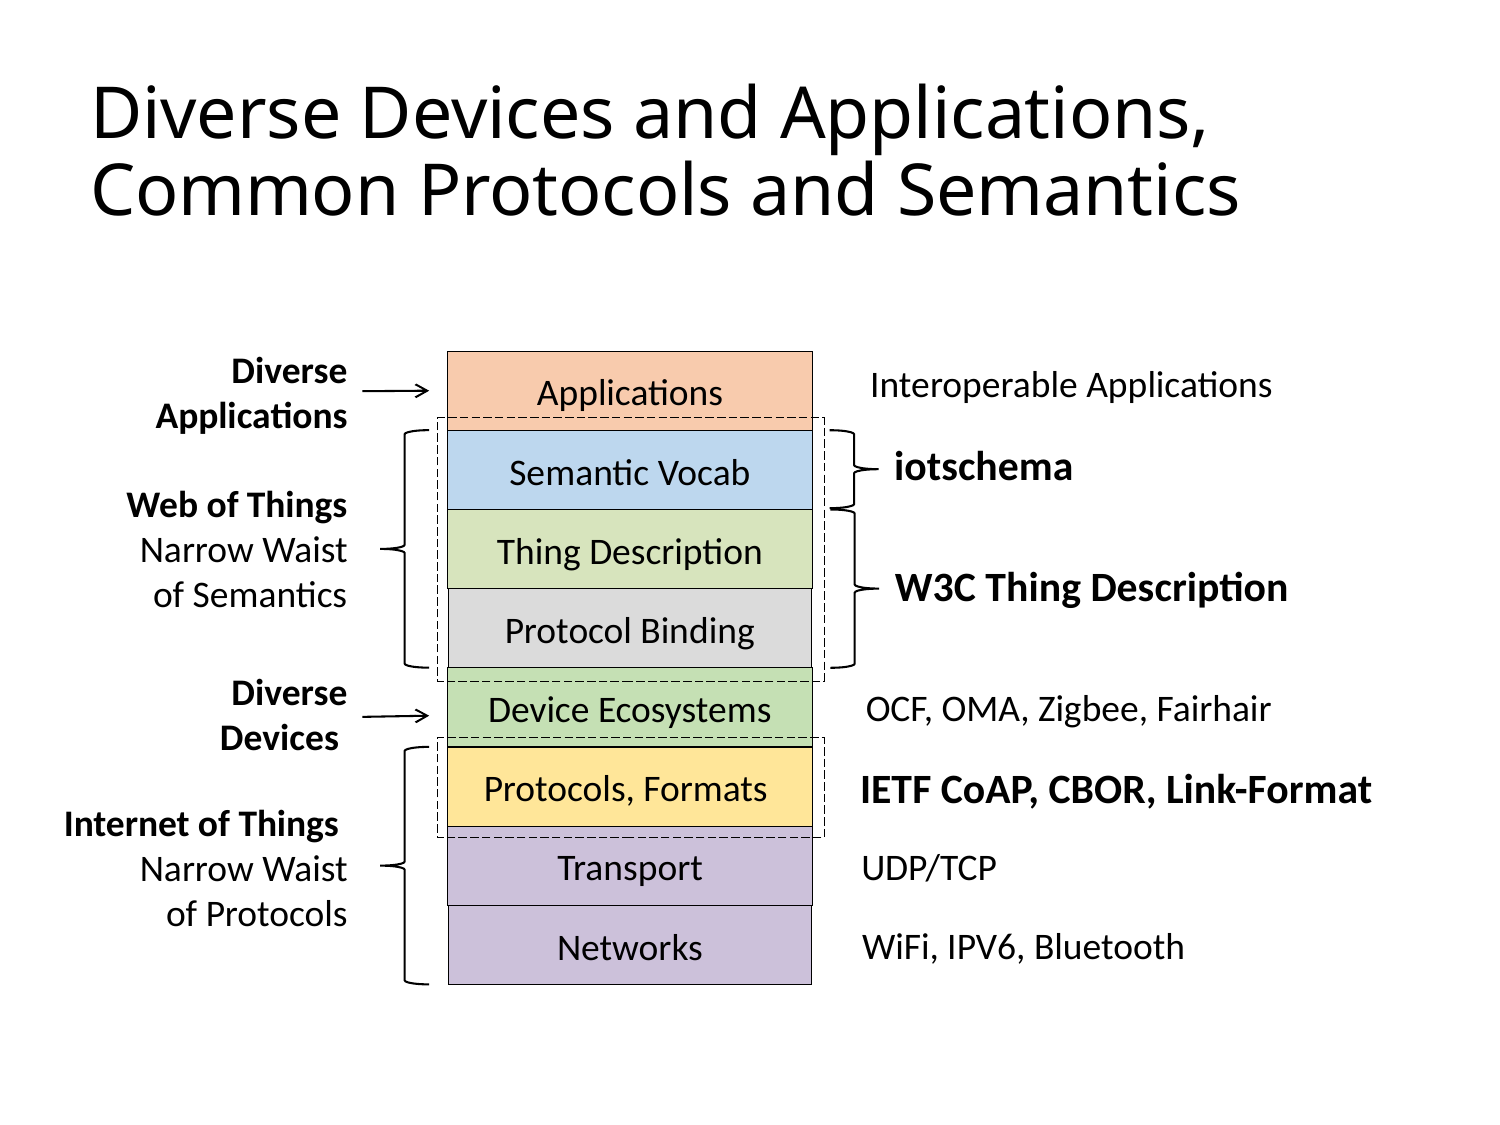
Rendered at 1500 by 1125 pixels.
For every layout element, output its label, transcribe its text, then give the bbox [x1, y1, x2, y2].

text_box Web of Things Narrow Waist of Semantics [74, 472, 363, 622]
text_box [830, 509, 880, 669]
text_box IETF CoAP, CBOR, Link-Format [845, 754, 1398, 819]
text_box OCF, OMA, Zigbee, Fairhair [851, 677, 1287, 737]
text_box [437, 417, 825, 682]
text_box Internet of Things Narrow Waist of Protocols [33, 791, 363, 942]
text_box Diverse Devices [163, 660, 363, 766]
title Diverse Devices and Applications, Common Protocols and Semantics [75, 44, 1369, 263]
text_box W3C Thing Description [880, 552, 1304, 617]
text_box [829, 429, 879, 510]
text_box Transport [447, 838, 813, 906]
text_box Networks [448, 905, 812, 985]
text_box [437, 737, 825, 838]
text_box Interoperable Applications [855, 352, 1288, 413]
text_box iotschema [879, 431, 1089, 497]
text_box UDP/TCP [846, 835, 1012, 896]
text_box Device Ecosystems [447, 682, 813, 737]
text_box [380, 429, 430, 669]
text_box [380, 745, 430, 986]
text_box Diverse Applications [110, 338, 363, 444]
text_box Applications [447, 351, 813, 417]
text_box WiFi, IPV6, Bluetooth [847, 914, 1201, 975]
